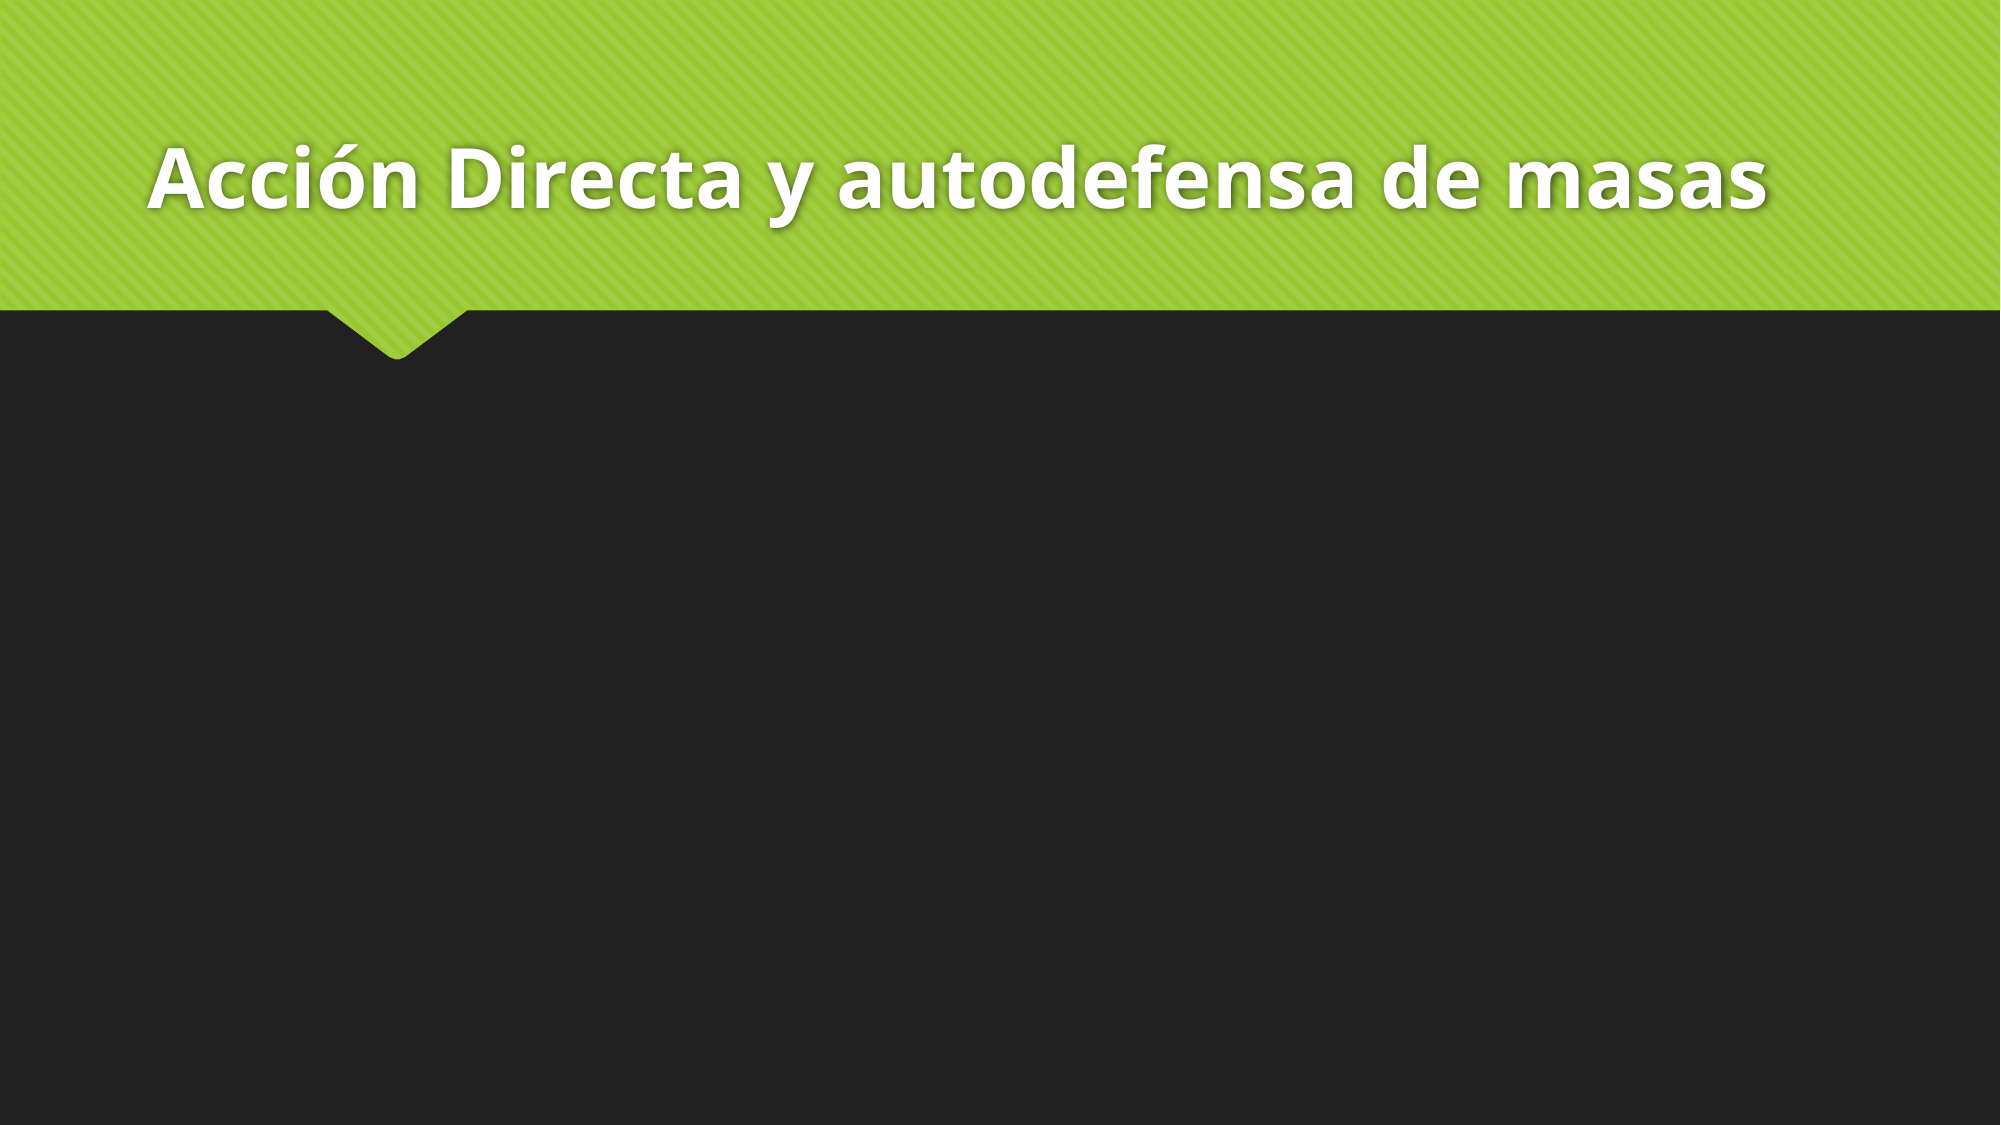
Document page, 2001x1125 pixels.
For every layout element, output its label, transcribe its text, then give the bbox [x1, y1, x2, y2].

title Acción Directa y autodefensa de masas [132, 73, 1868, 233]
